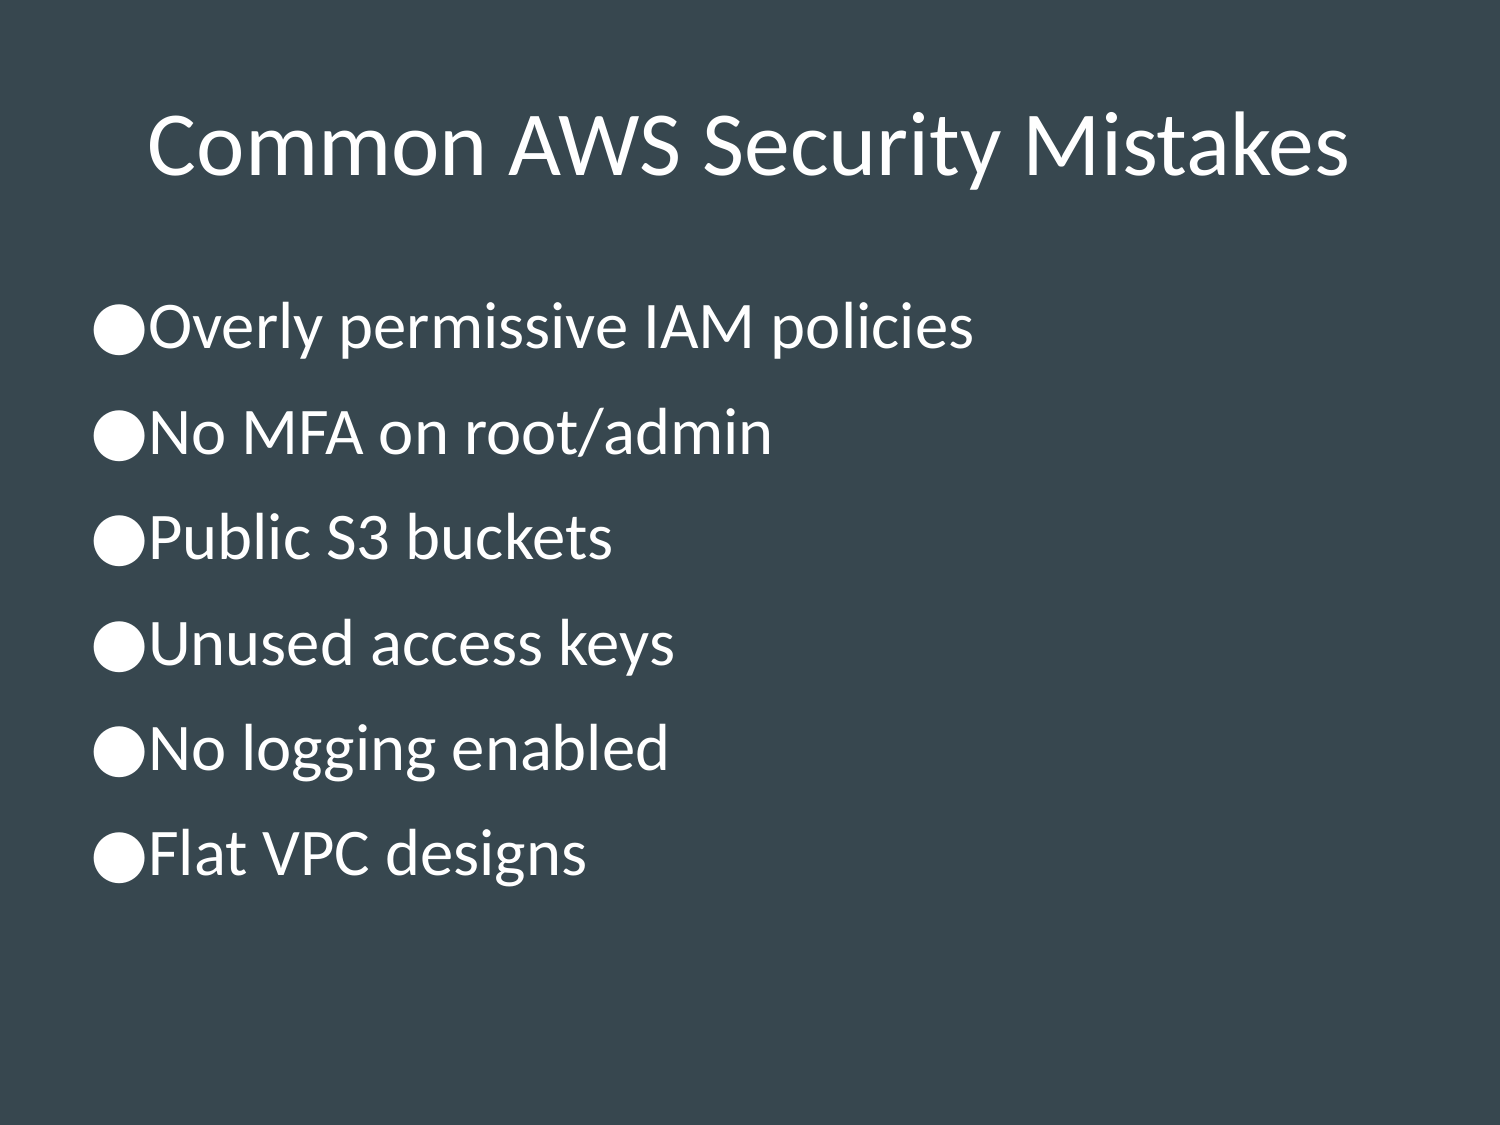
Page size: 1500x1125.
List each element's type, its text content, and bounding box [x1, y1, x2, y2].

title Common AWS Security Mistakes [75, 45, 1425, 233]
list Overly permissive IAM policies No MFA on root/admin Public S3 buckets Unused access keys No logging enabled Flat VPC designs [75, 262, 1425, 1005]
